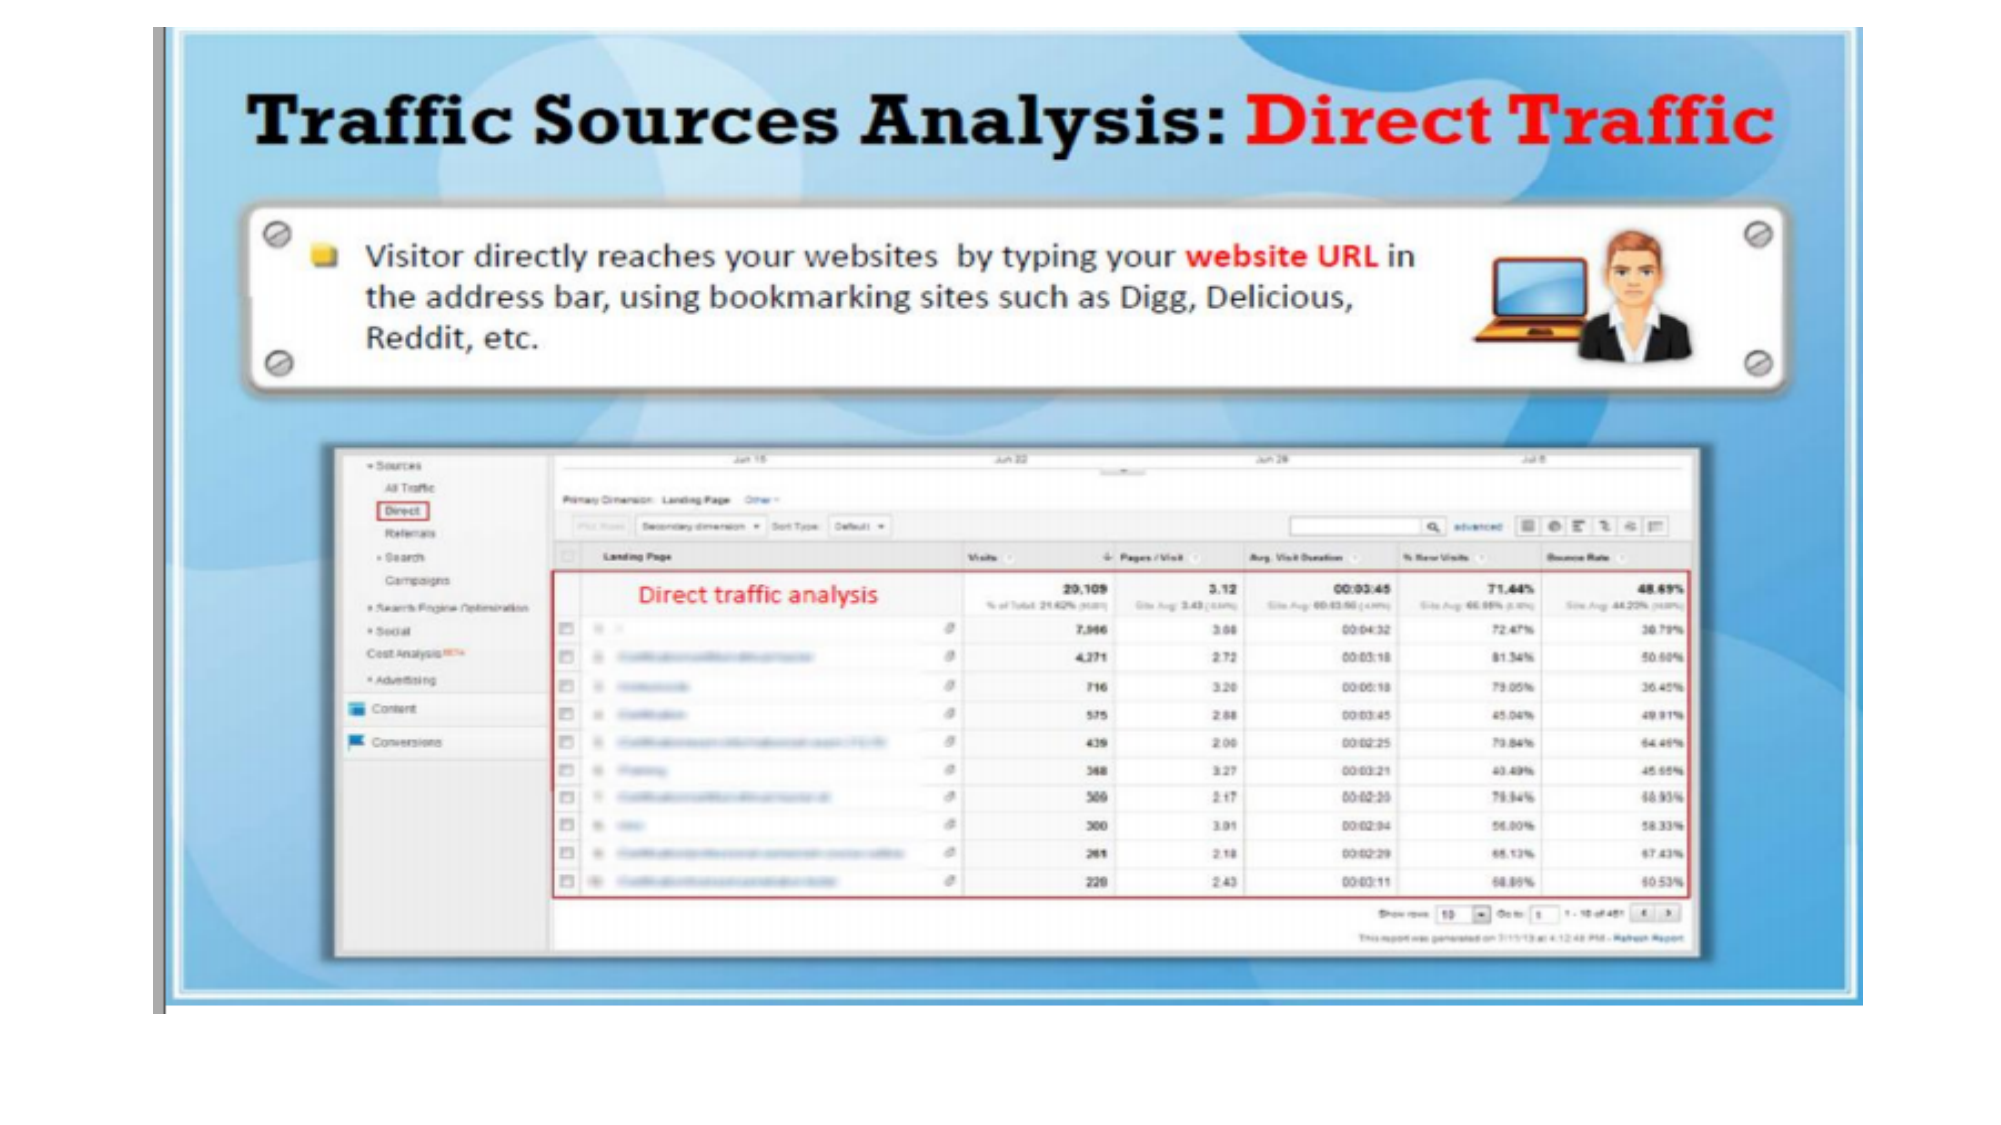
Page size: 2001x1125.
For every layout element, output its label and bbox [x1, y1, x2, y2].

picture [153, 27, 1863, 1014]
